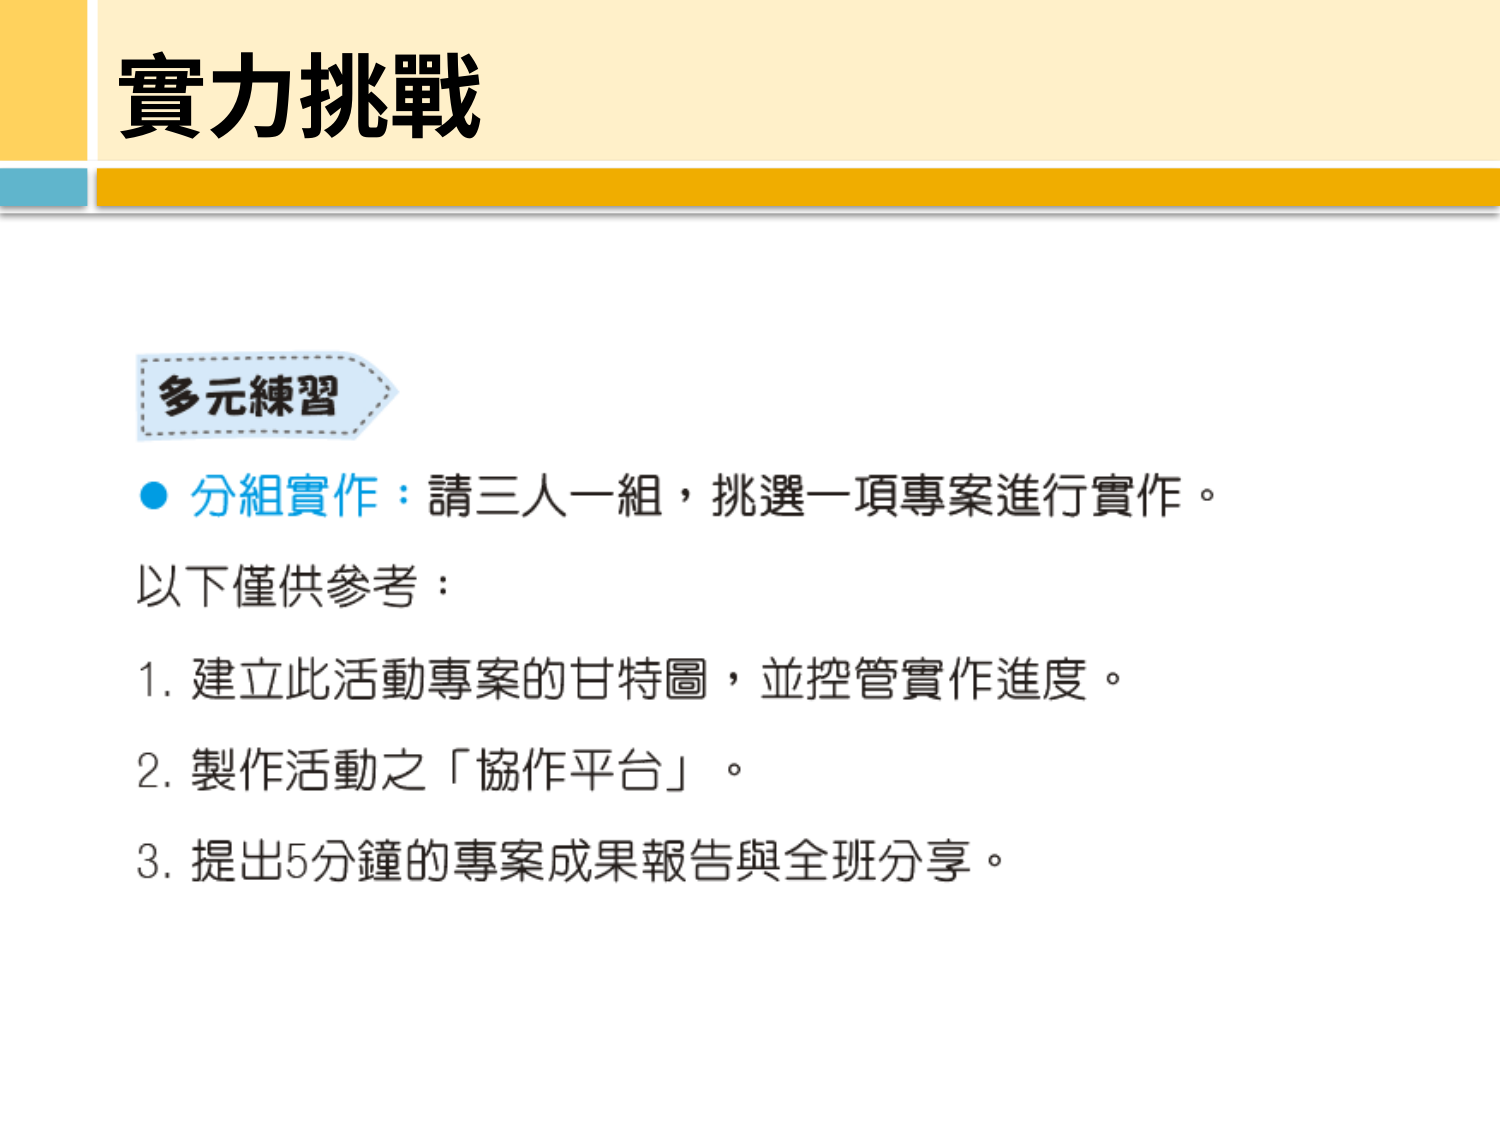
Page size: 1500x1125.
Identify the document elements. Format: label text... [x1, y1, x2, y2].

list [100, 326, 1439, 929]
title 實力挑戰 [100, 26, 1438, 161]
